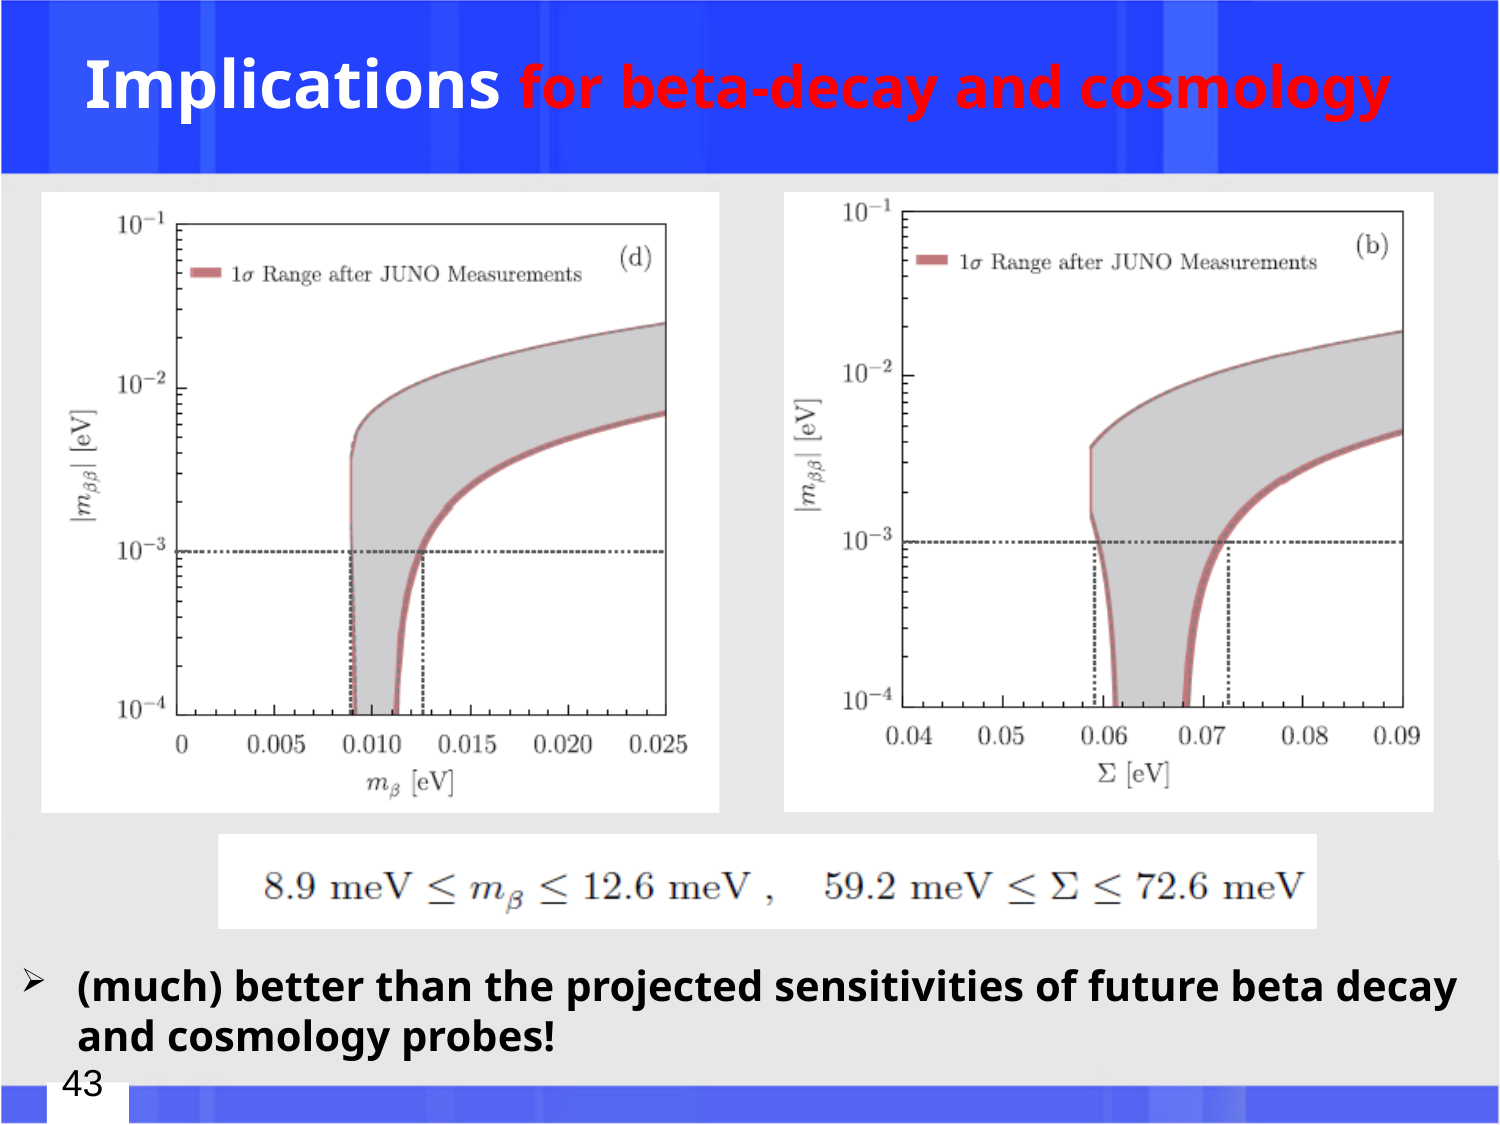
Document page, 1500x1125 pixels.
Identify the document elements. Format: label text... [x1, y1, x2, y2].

list (much) better than the projected sensitivities of future beta decay and cosmology probes! [5, 952, 1495, 1083]
title Implications for beta-decay and cosmology [70, 23, 1436, 141]
picture [0, 0, 1500, 1125]
